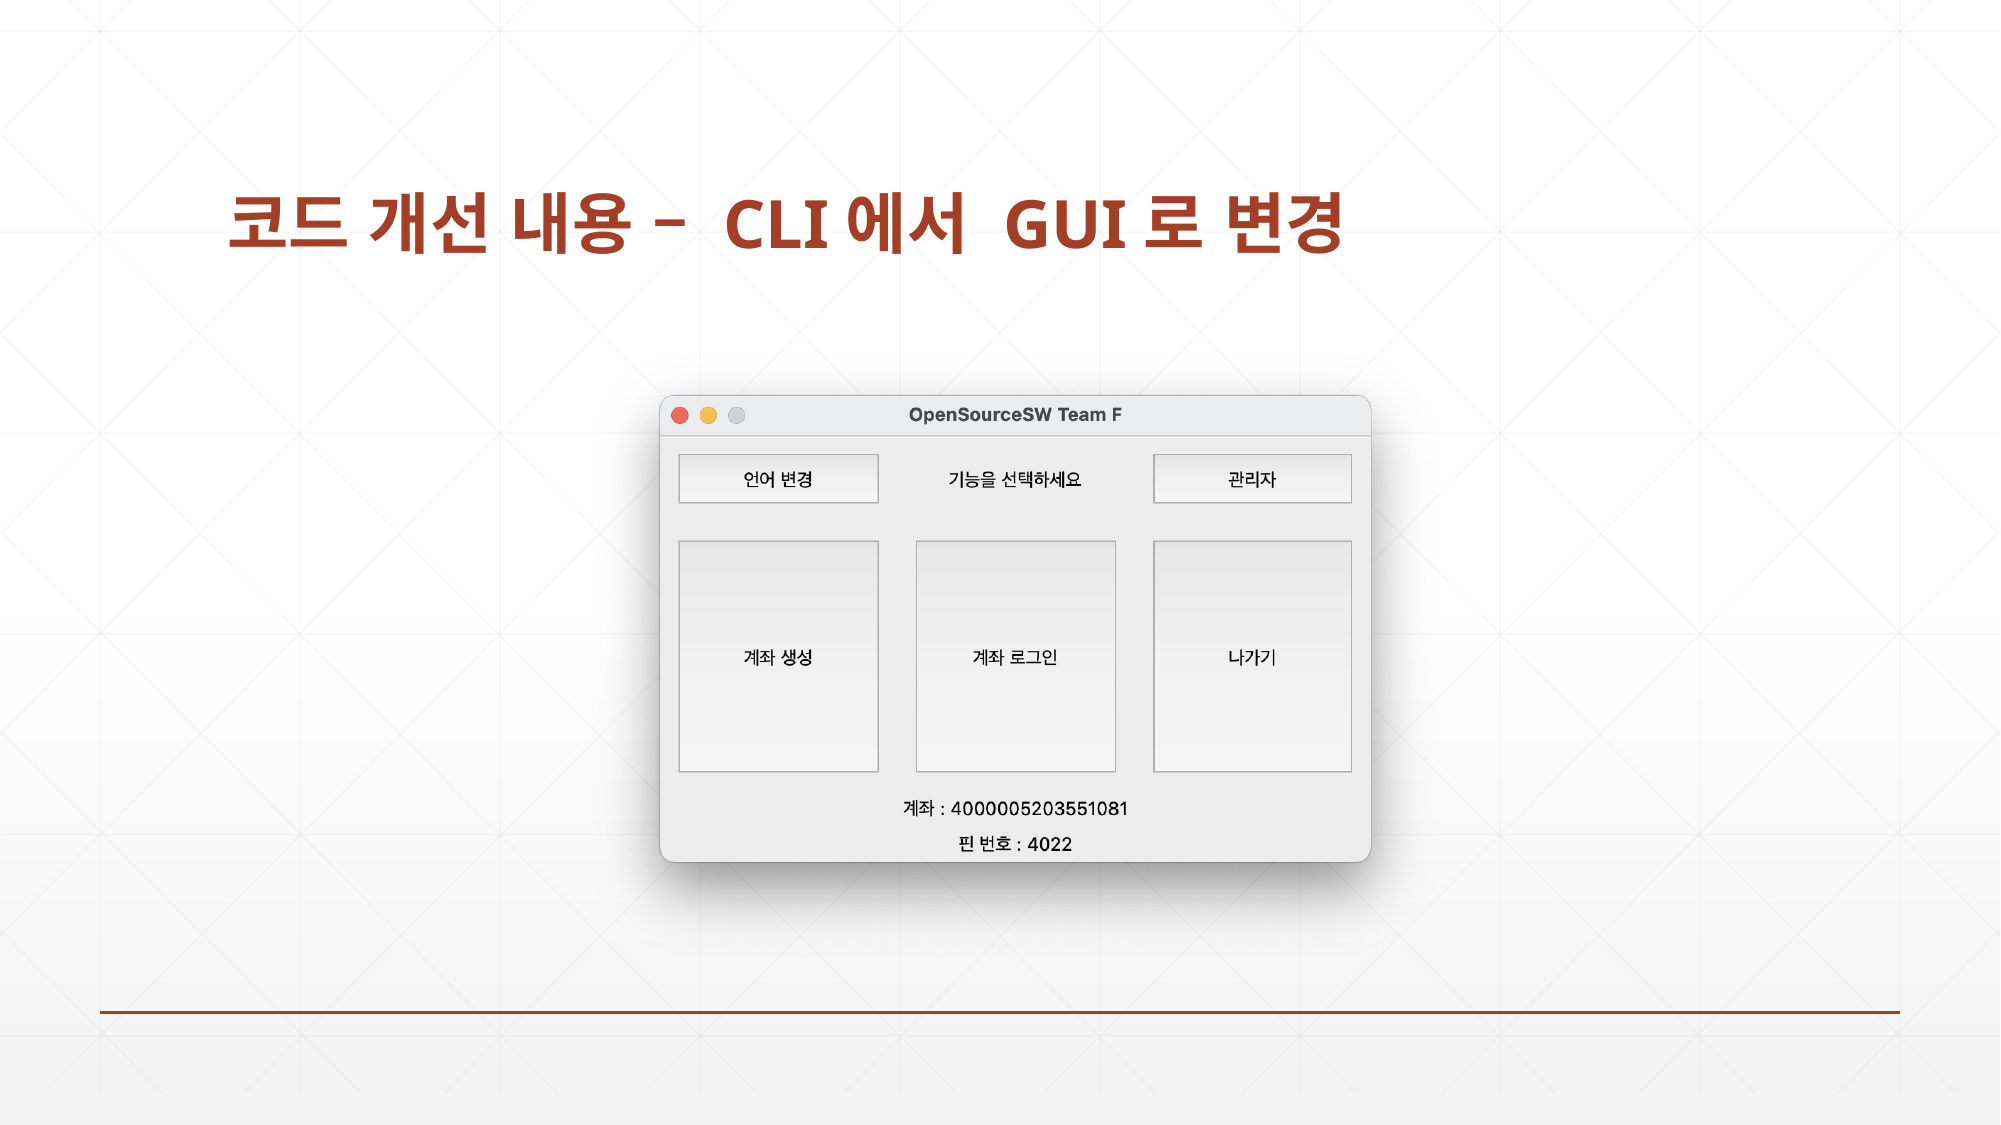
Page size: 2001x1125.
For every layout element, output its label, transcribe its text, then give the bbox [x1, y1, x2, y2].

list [580, 341, 1450, 967]
title 코드 개선 내용 – CLI에서 GUI로 변경 [212, 82, 1788, 271]
